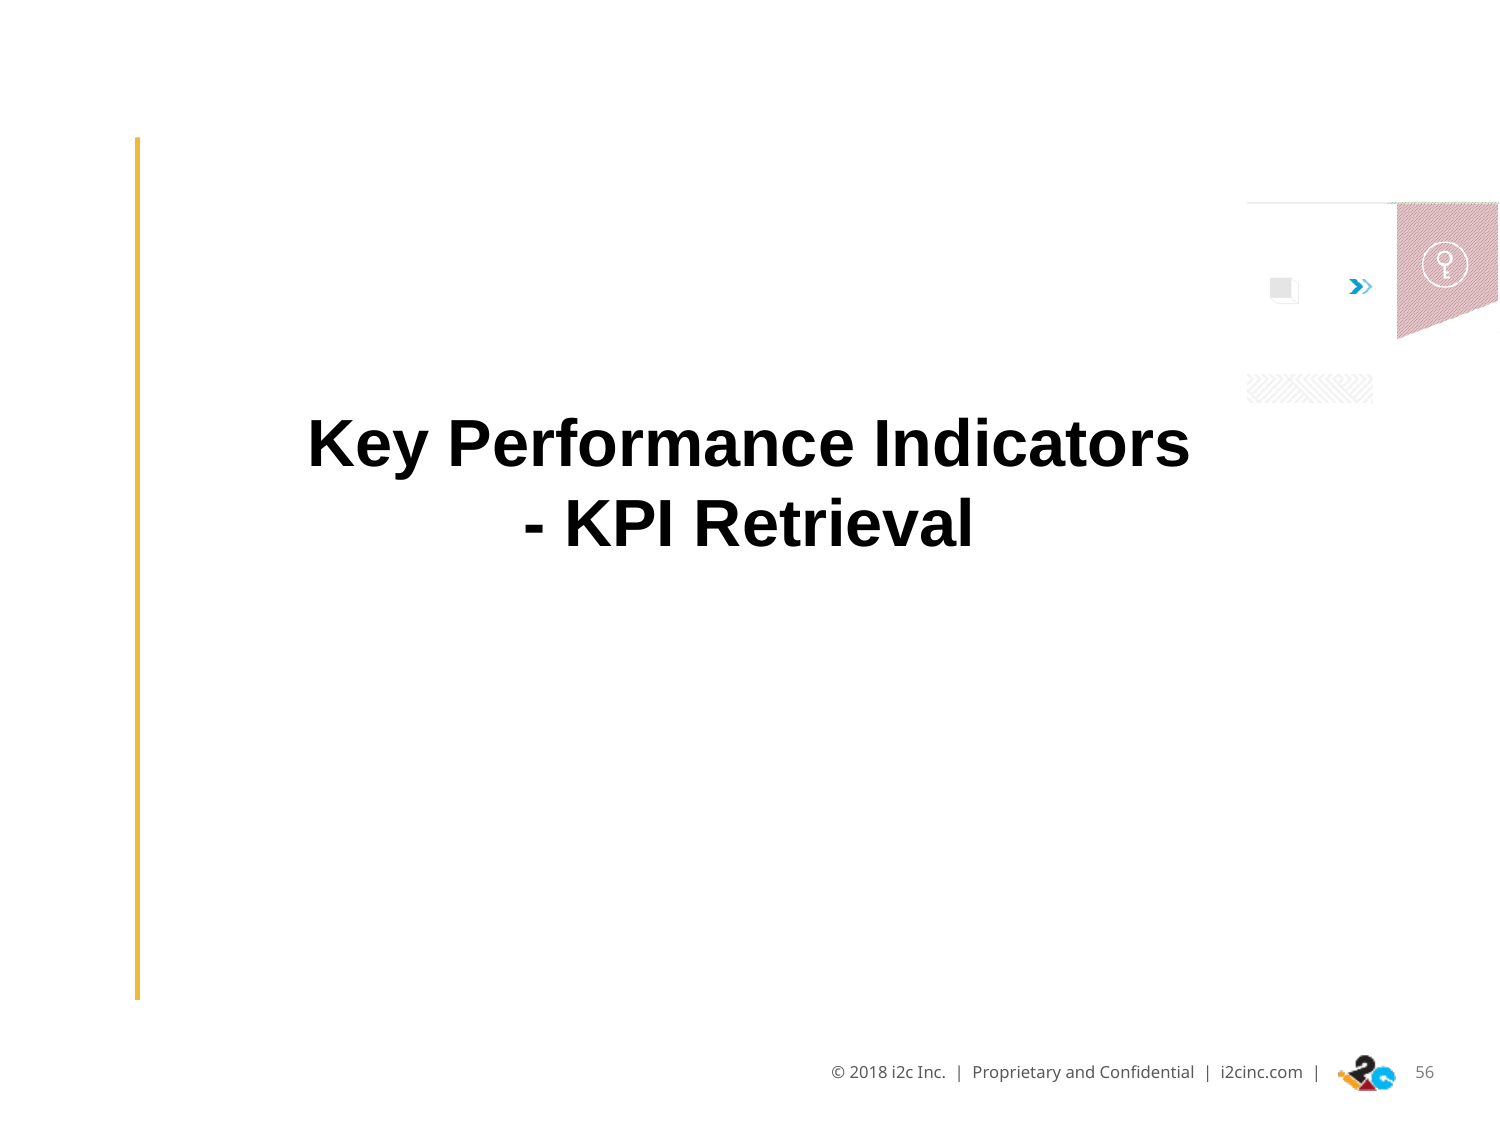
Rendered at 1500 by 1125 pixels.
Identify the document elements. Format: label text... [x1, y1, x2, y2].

picture [1247, 202, 1500, 403]
picture [1337, 1054, 1396, 1091]
text_box Key Performance Indicators - KPI Retrieval [74, 400, 1425, 560]
